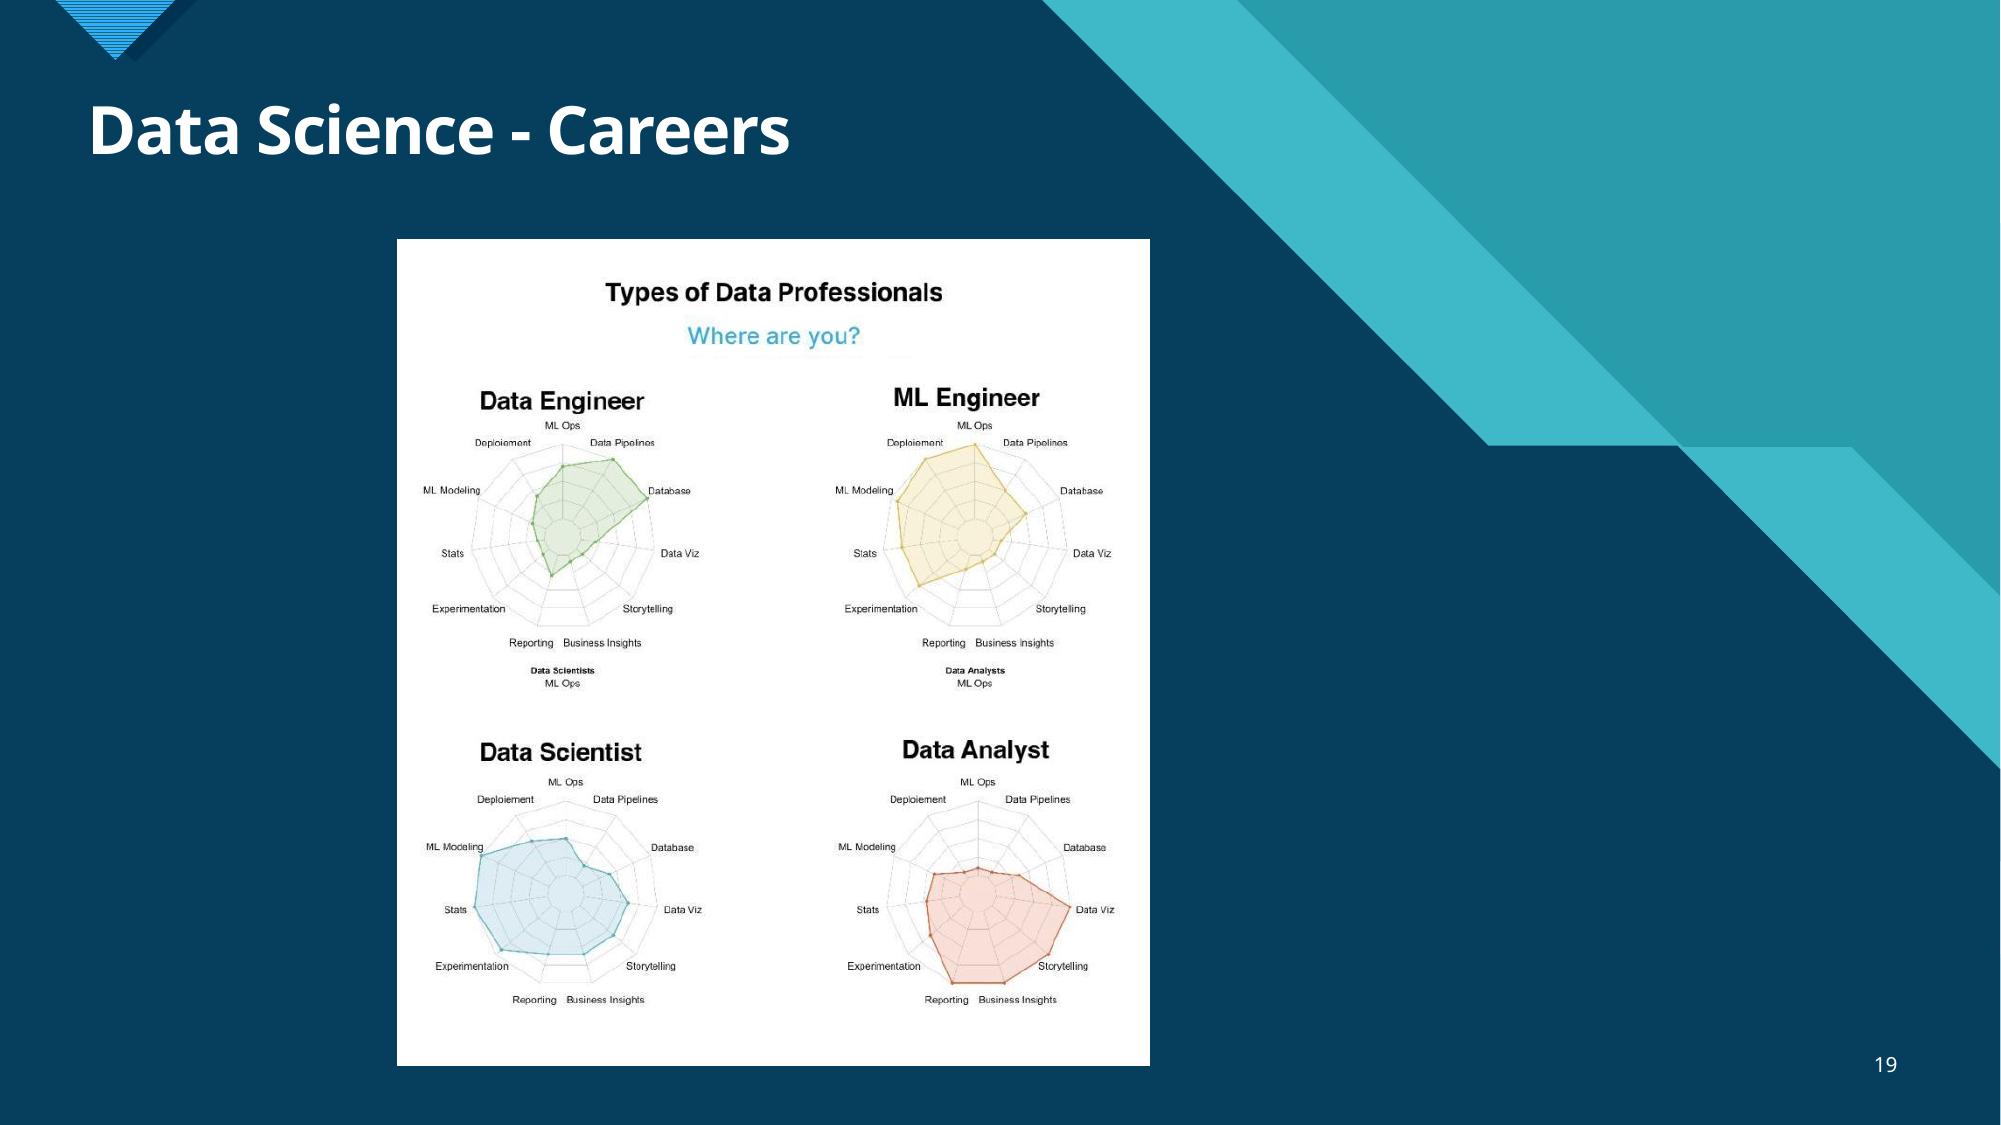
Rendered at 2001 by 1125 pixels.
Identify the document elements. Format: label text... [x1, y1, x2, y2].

picture [398, 240, 1149, 1065]
slide_number 19 [1845, 1035, 1913, 1096]
title Data Science - Careers [72, 89, 1913, 250]
